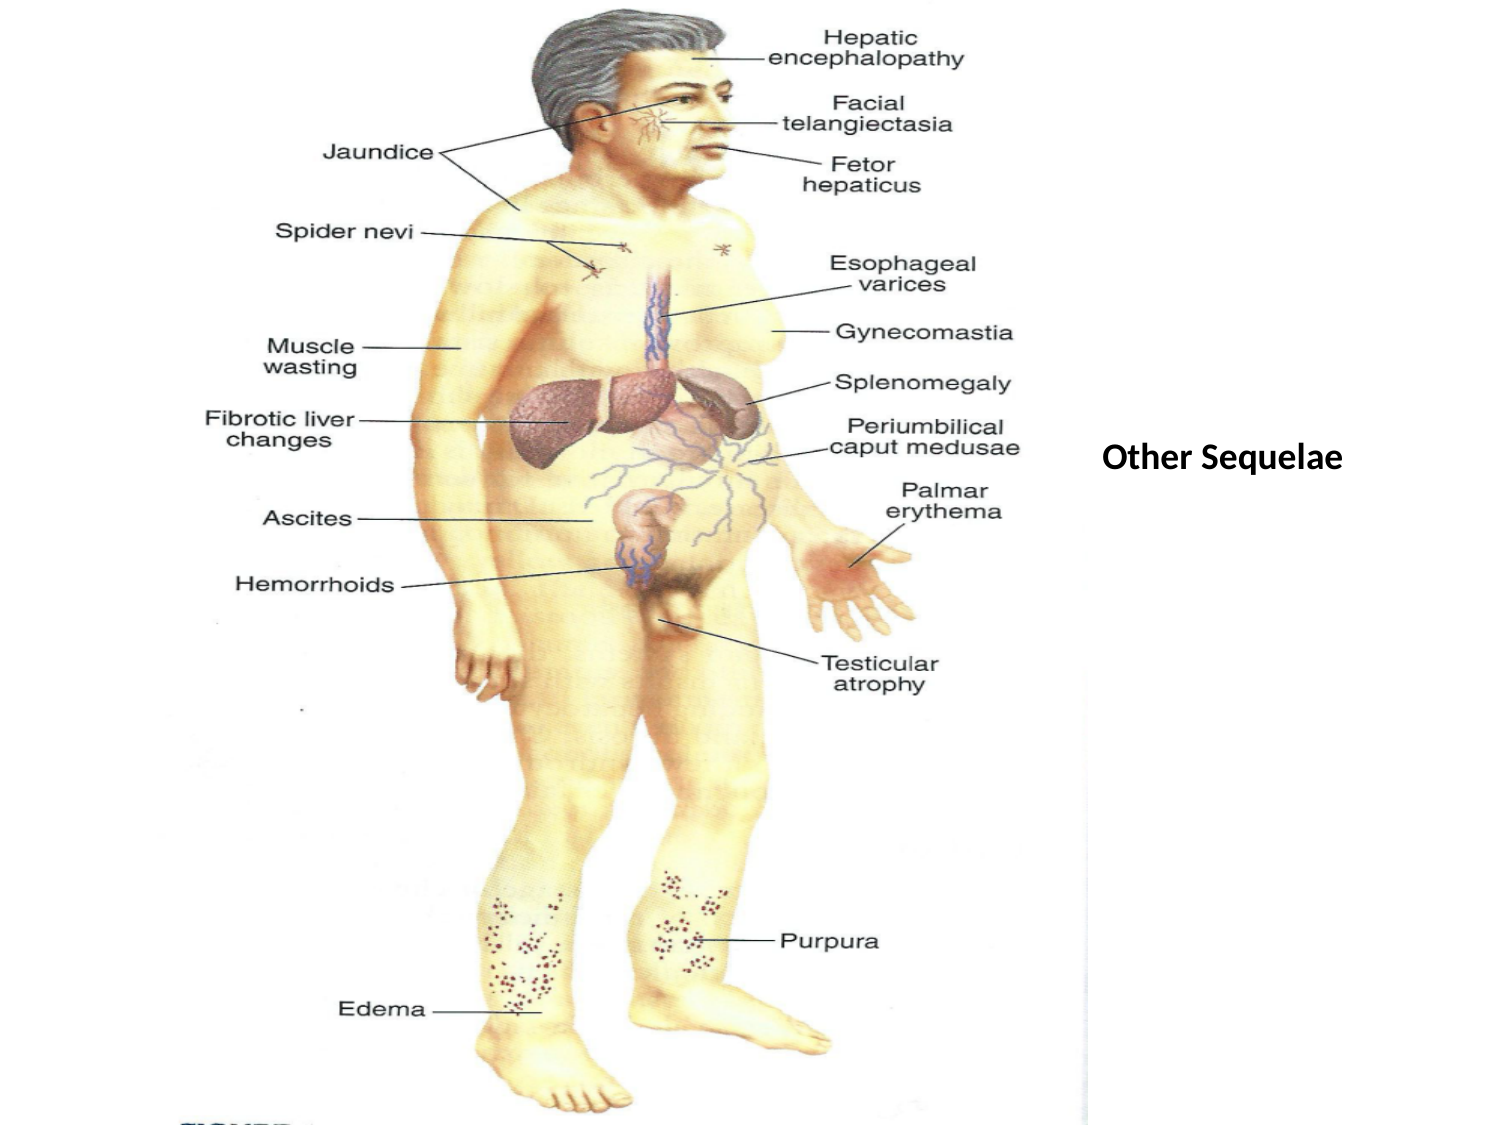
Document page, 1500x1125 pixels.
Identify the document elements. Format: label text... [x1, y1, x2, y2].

picture [124, 0, 1088, 1125]
text_box Other Sequelae [1091, 424, 1363, 485]
